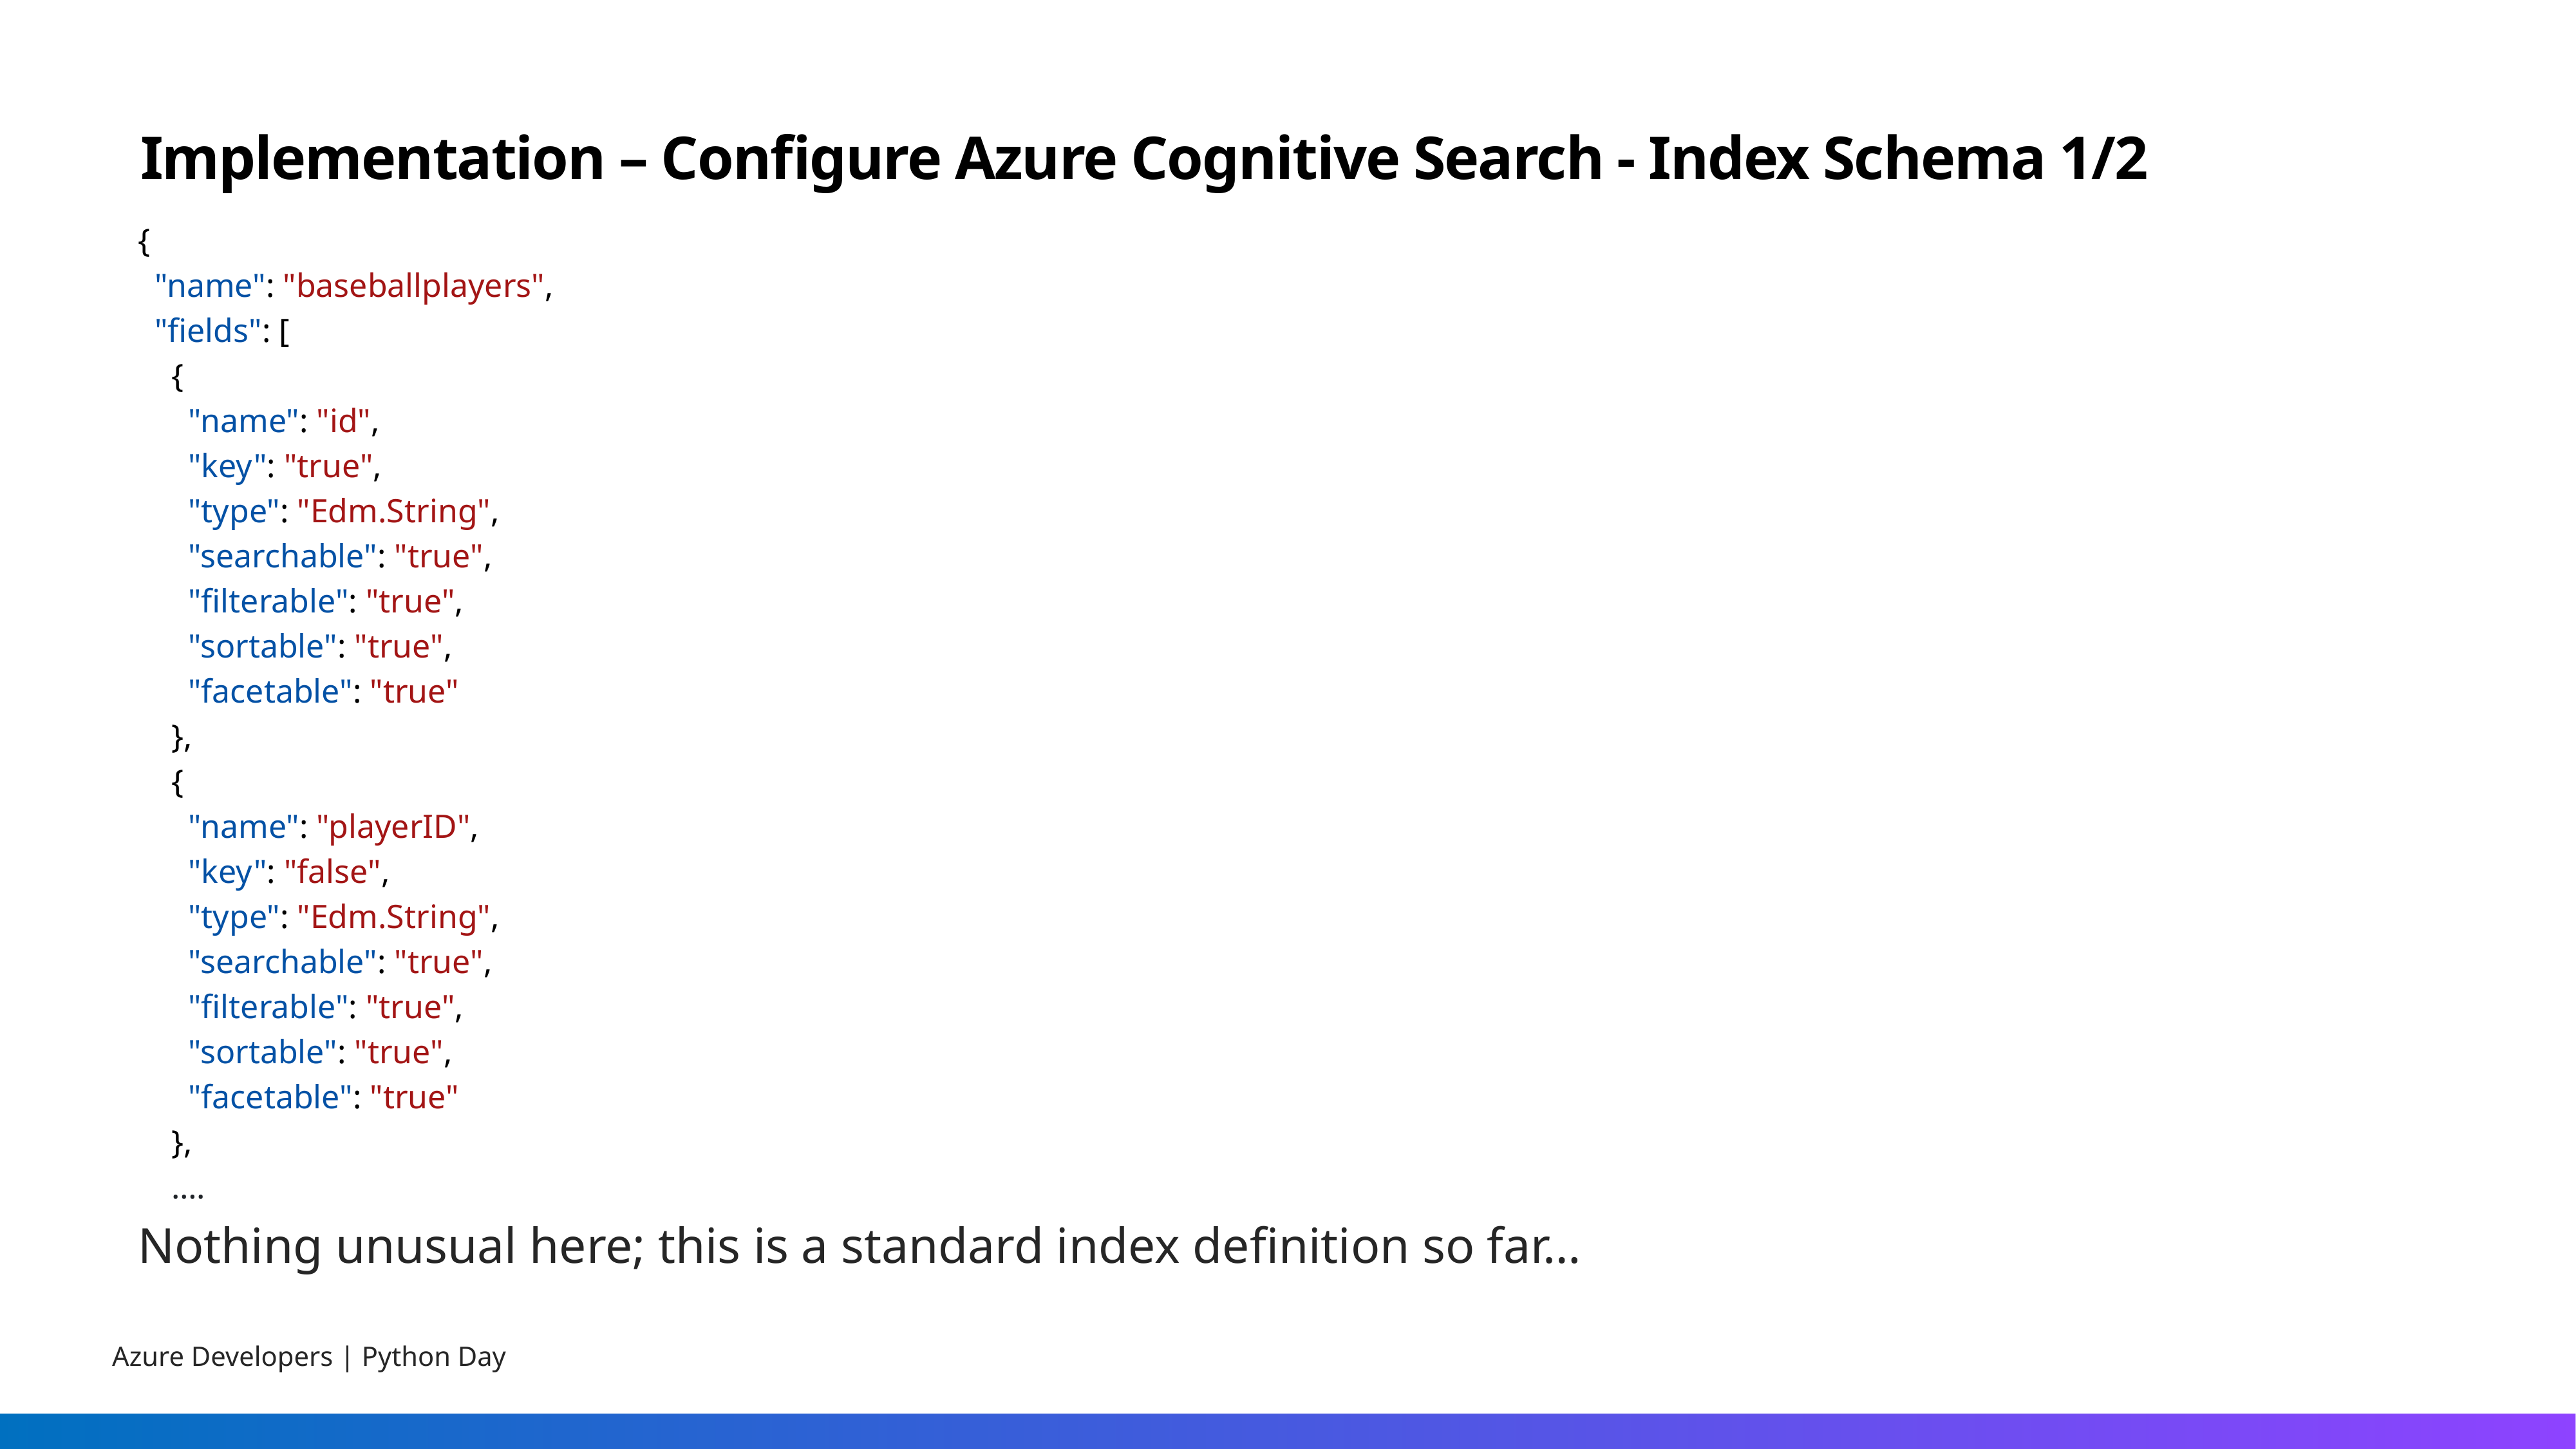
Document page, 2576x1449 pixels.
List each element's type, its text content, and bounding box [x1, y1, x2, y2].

title Implementation – Configure Azure Cognitive Search - Index Schema 1/2 [131, 115, 2459, 194]
list { "name": "baseballplayers", "fields": [ { "name": "id", "key": "true", "type": "Edm.String", "searchable": "true", "filterable": "true", "sortable": "true", "facetable": "true" }, { "name": "playerID", "key": "false", "type": "Edm.String", "searchable": "true", "filterable": "true", "sortable": "true", "facetable": "true" }, …. Nothing unusual here; this is a standard index definition so far… [128, 215, 2456, 1314]
